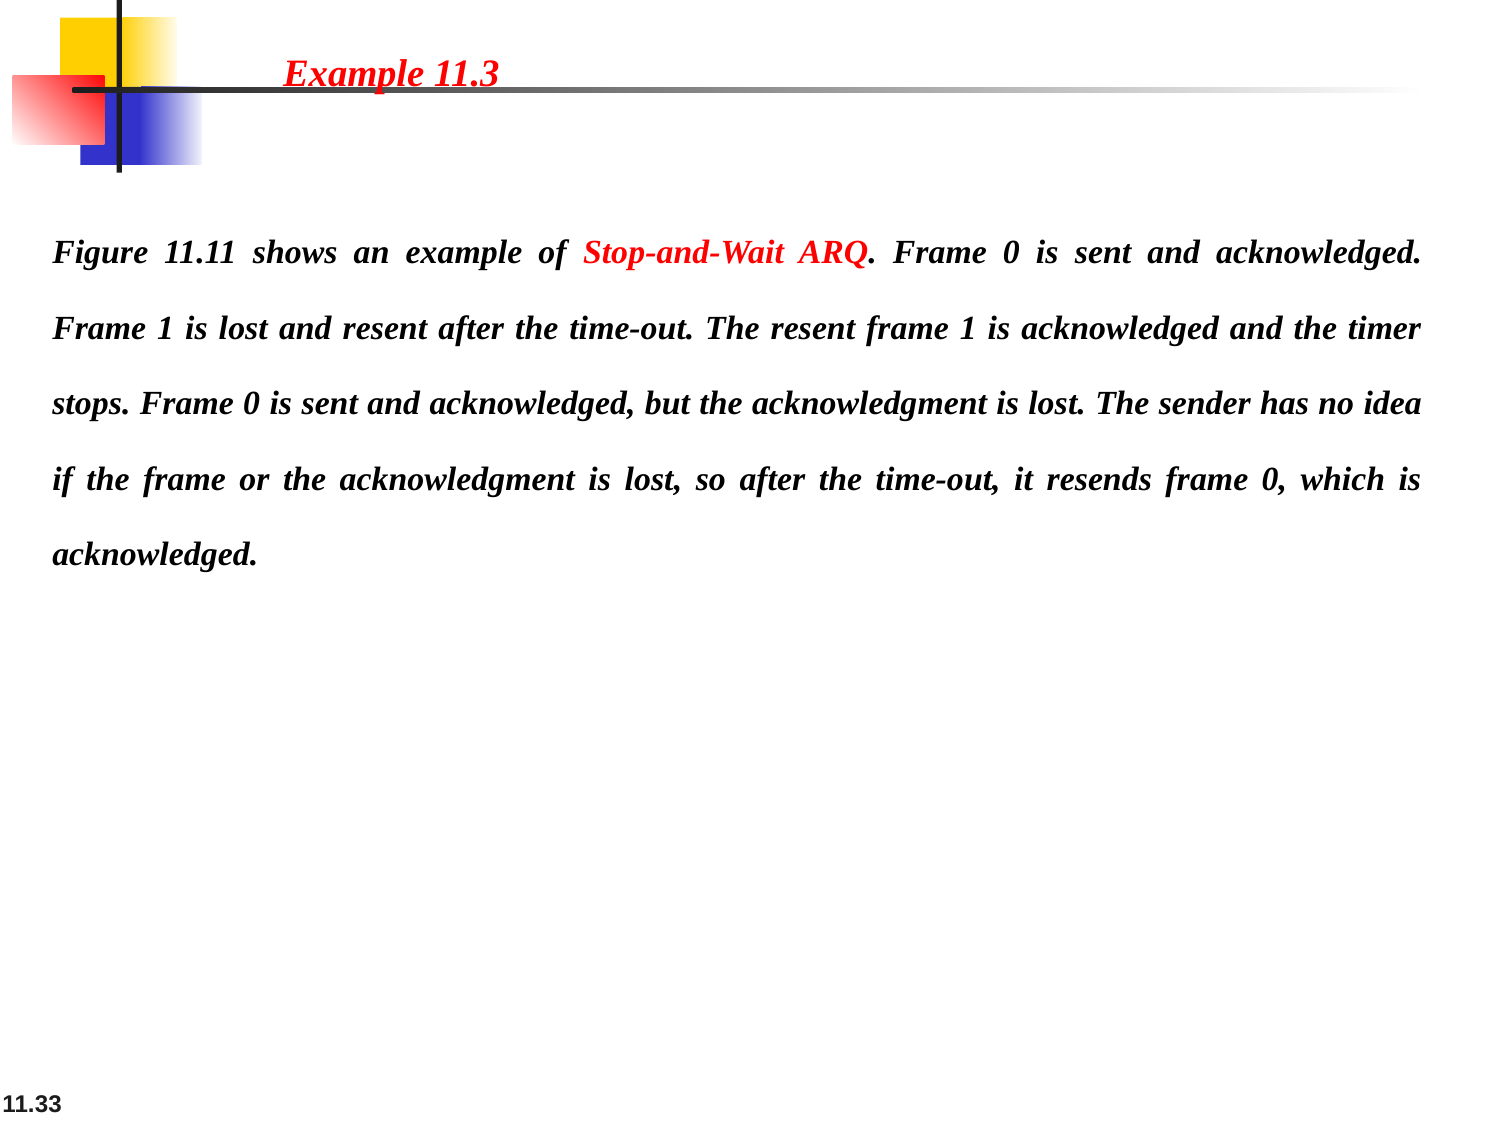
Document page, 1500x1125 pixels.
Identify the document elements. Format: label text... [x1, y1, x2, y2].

text_box [141, 93, 202, 165]
text_box [72, 87, 268, 93]
slide_number 11.33 [0, 1049, 301, 1125]
text_box [122, 17, 177, 86]
text_box [116, 0, 122, 87]
text_box Figure 11.11 shows an example of Stop-and-Wait ARQ. Frame 0 is sent and acknowledged. Frame 1 is lost and resent after the time-out. The resent frame 1 is acknowledged and the timer stops. Frame 0 is sent and acknowledged, but the acknowledgment is lost. The sender has no idea if the frame or the acknowledgment is lost, so after the time-out, it resends frame 0, which is acknowledged. [37, 187, 1438, 580]
text_box [116, 93, 122, 173]
text_box [60, 17, 116, 86]
text_box Example 11.3 [268, 0, 515, 101]
text_box [515, 87, 1423, 93]
text_box [122, 93, 141, 165]
text_box [12, 75, 105, 145]
text_box [80, 93, 116, 165]
